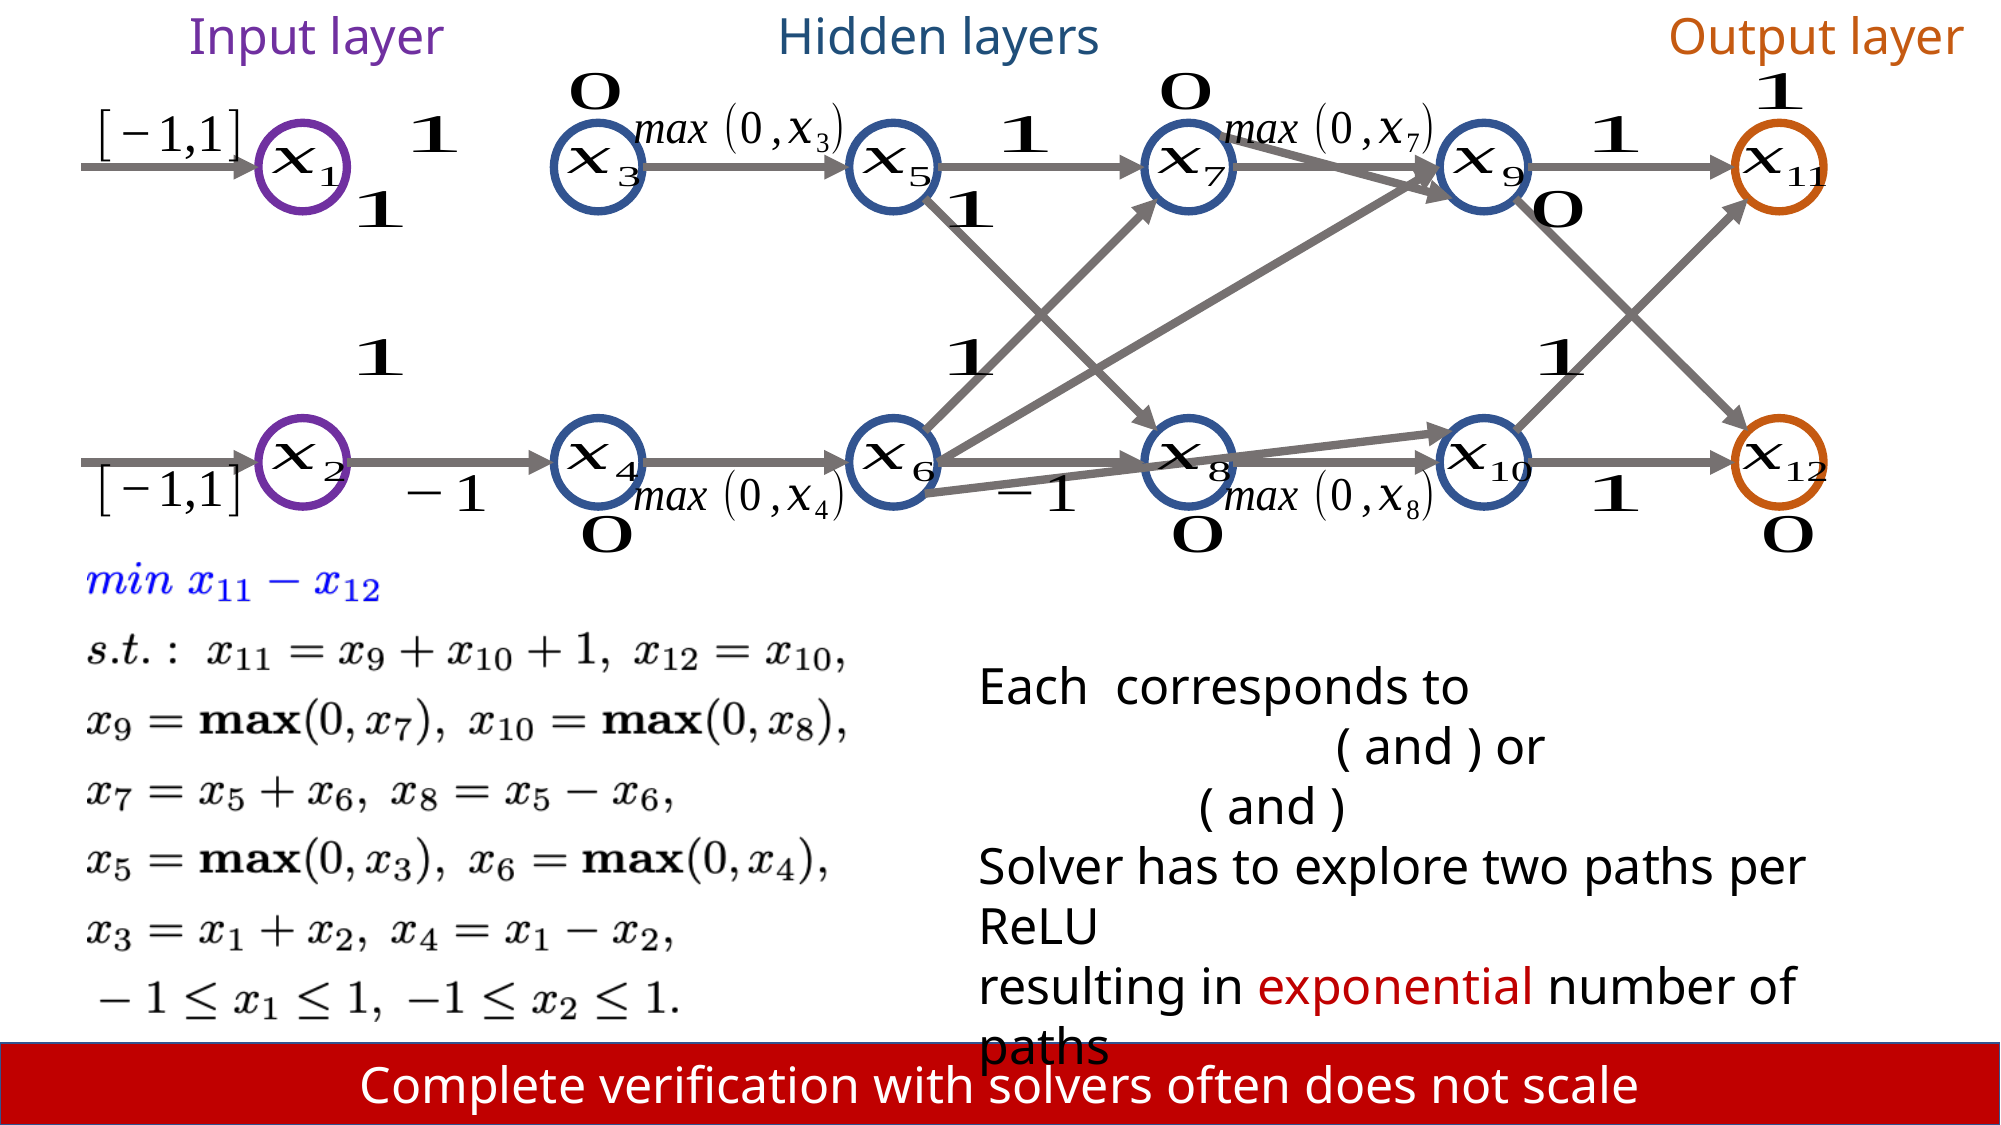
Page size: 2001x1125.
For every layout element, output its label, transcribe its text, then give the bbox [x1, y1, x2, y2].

text_box [552, 121, 644, 213]
text_box [257, 417, 348, 508]
text_box Hidden layers [762, 0, 1116, 72]
picture [87, 561, 847, 1022]
text_box Output layer [1653, 0, 1980, 72]
text_box [1143, 417, 1233, 463]
text_box [1734, 121, 1825, 213]
text_box [1144, 462, 1234, 508]
text_box [257, 121, 348, 213]
text_box [848, 121, 939, 213]
text_box [1438, 417, 1530, 508]
text_box Complete verification with solvers often does not scale [0, 1042, 2000, 1125]
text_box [1515, 198, 1749, 432]
text_box Input layer [174, 0, 461, 72]
text_box [552, 417, 644, 508]
text_box [848, 417, 939, 508]
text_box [334, 198, 567, 432]
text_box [924, 198, 1158, 432]
text_box [1143, 121, 1234, 213]
text_box [1734, 417, 1825, 508]
text_box [1438, 121, 1530, 213]
